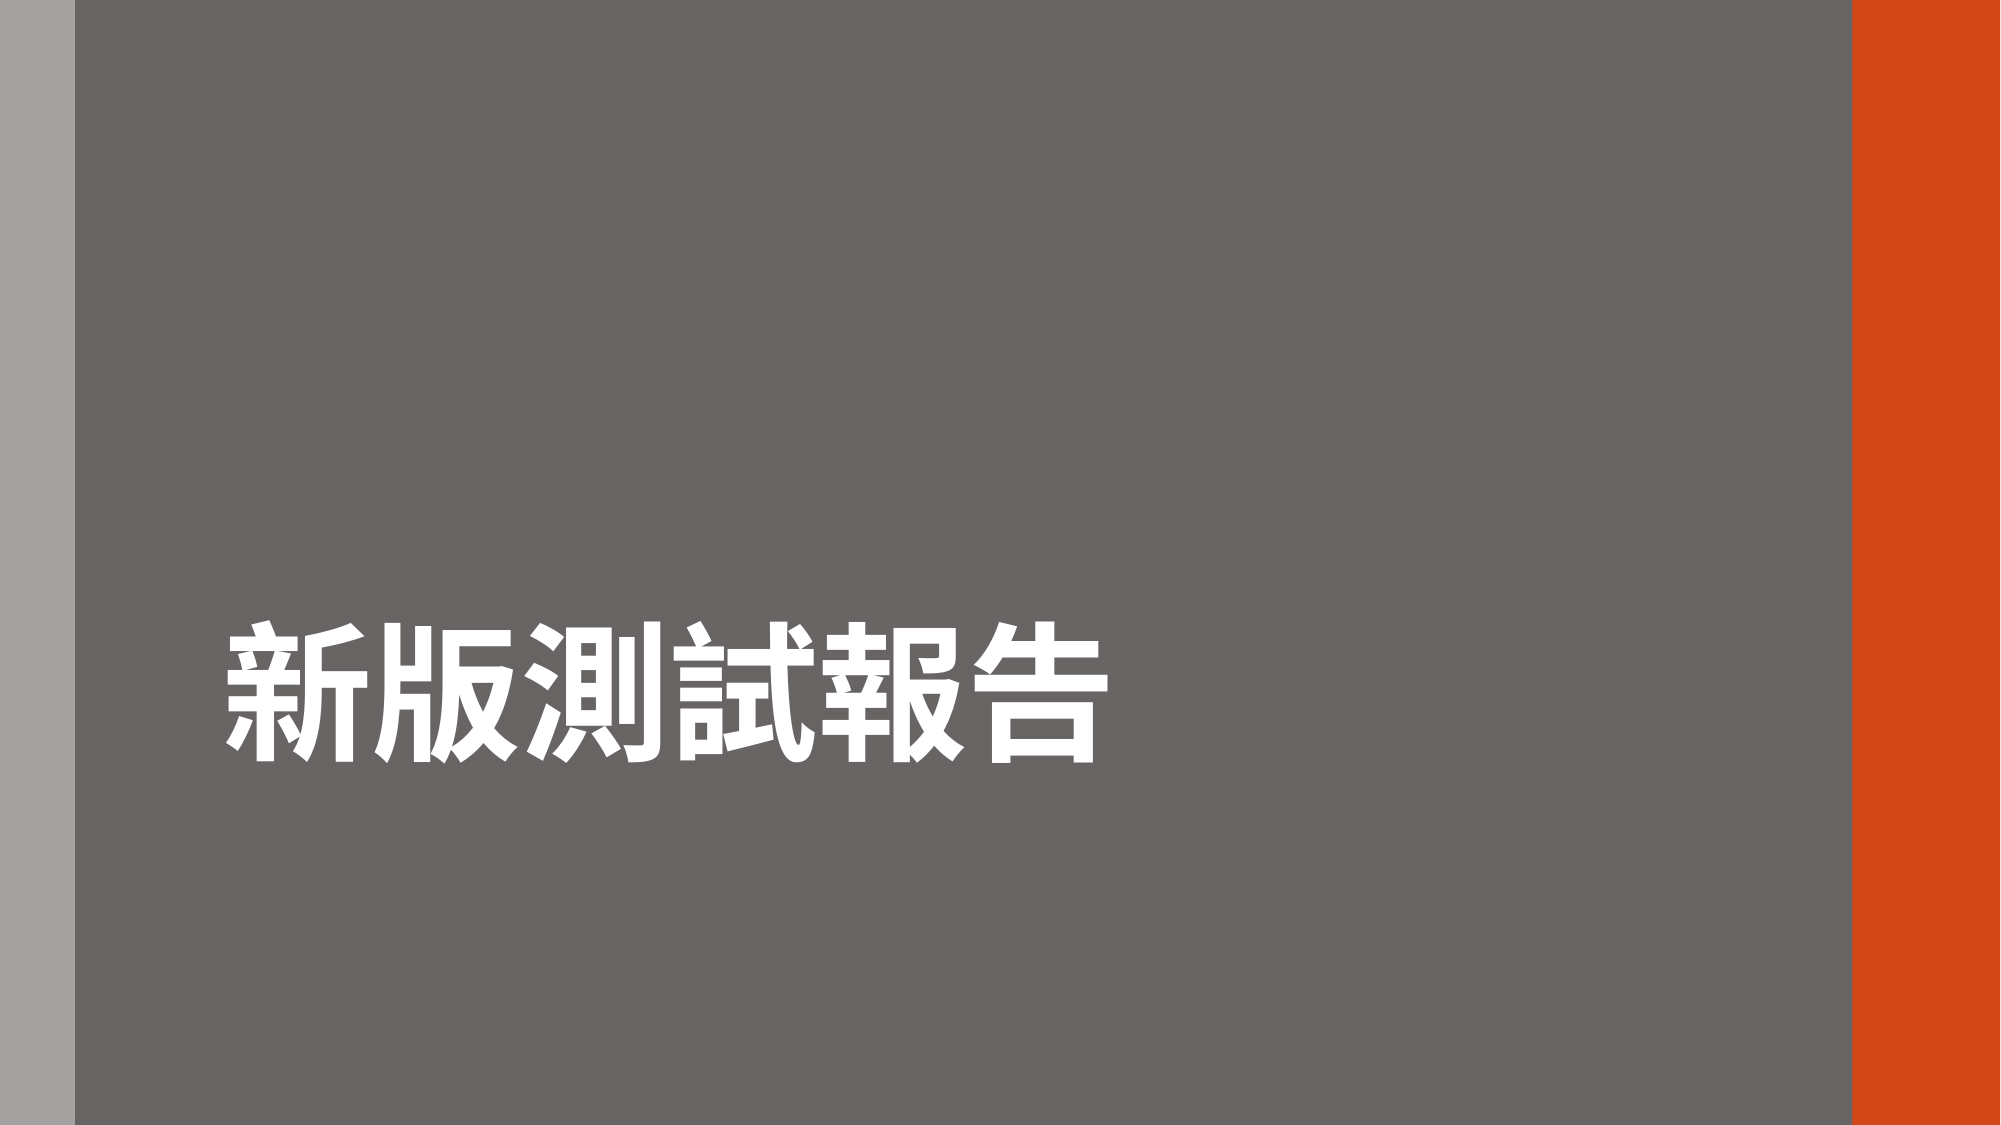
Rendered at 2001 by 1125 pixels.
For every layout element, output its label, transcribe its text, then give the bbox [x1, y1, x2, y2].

title 新版測試報告 [206, 124, 1752, 788]
